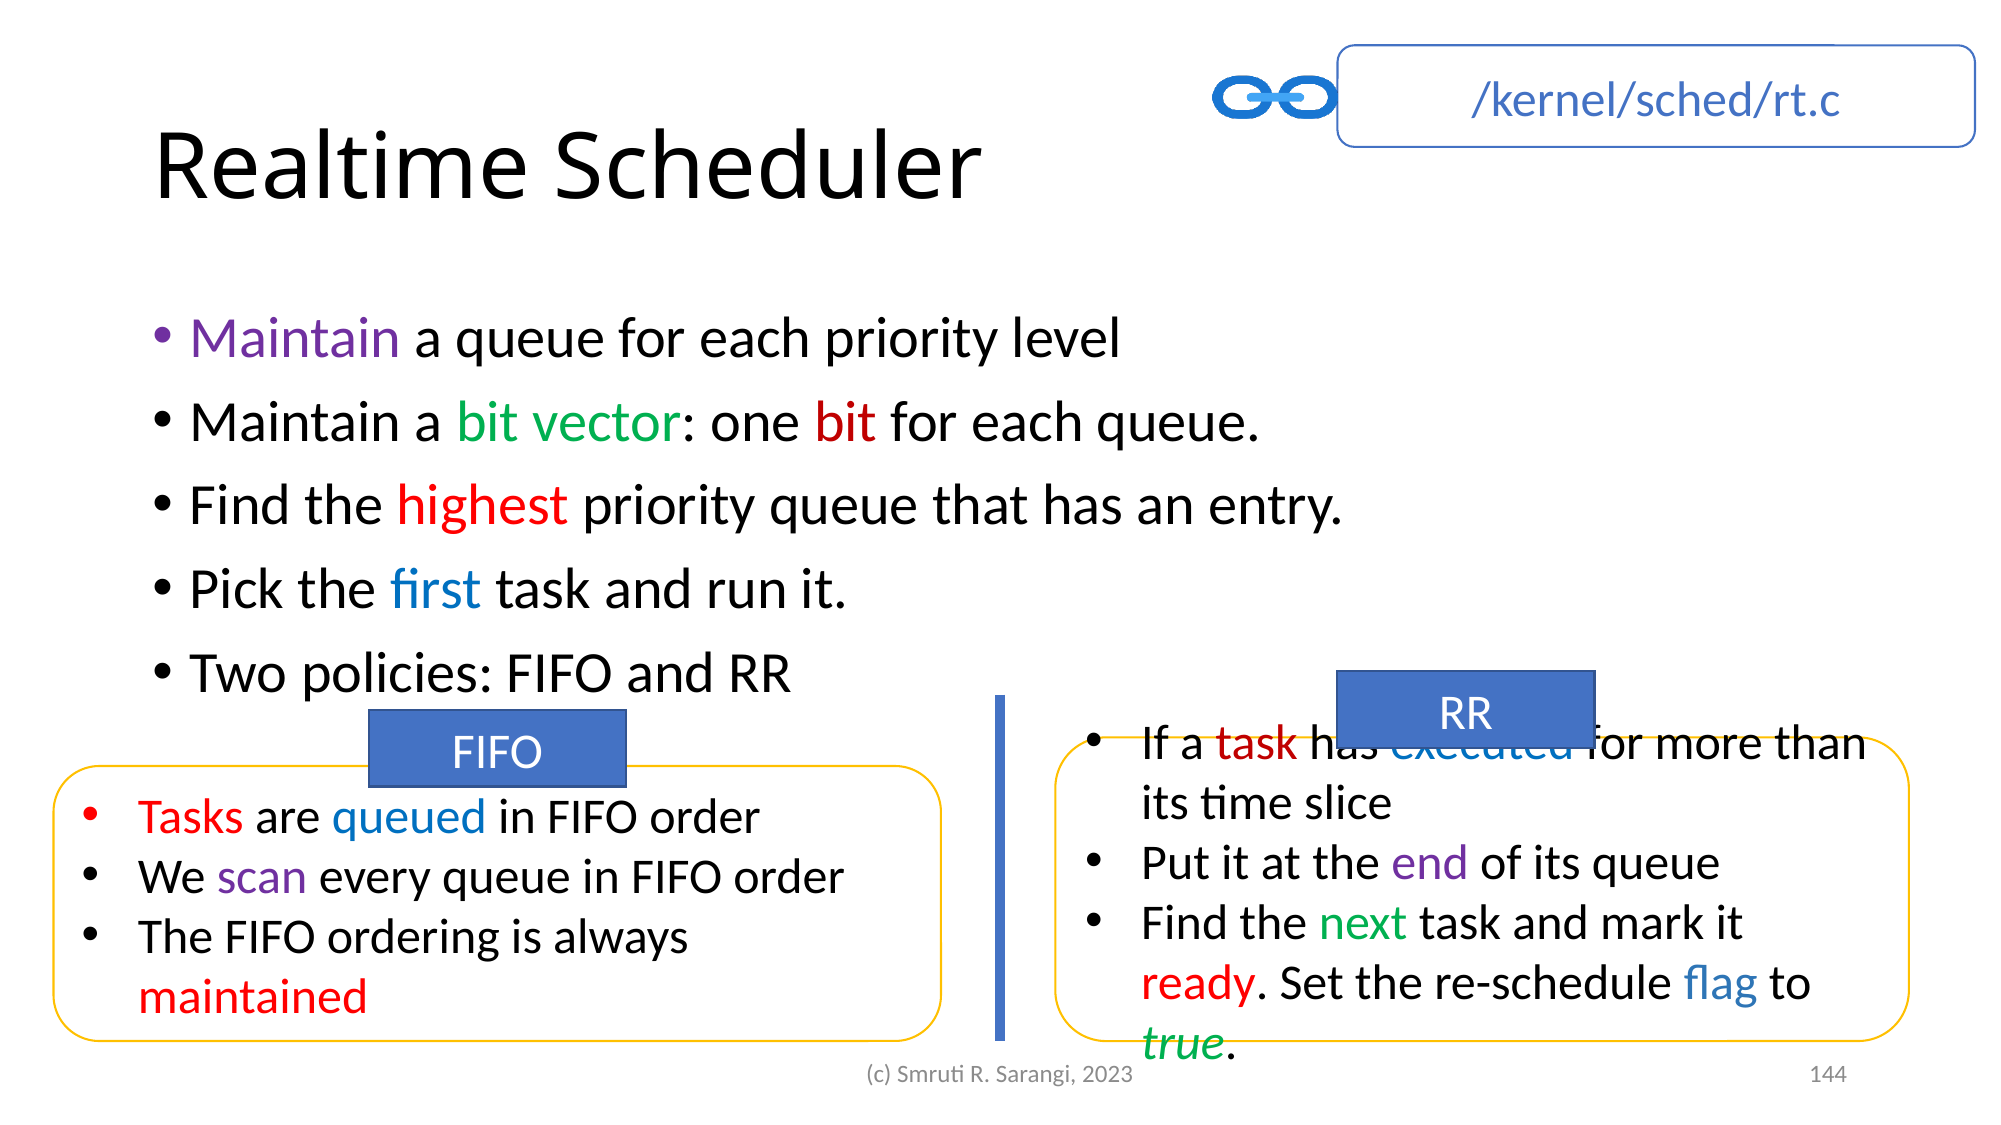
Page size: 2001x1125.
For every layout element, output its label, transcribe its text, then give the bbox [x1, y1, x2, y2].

footer (c) Smruti R. Sarangi, 2023 [662, 1042, 1338, 1103]
list Maintain a queue for each priority level Maintain a bit vector: one bit for each queue. Find the highest priority queue that has an entry. Pick the first task and run it. Two policies: FIFO and RR [137, 299, 1863, 736]
text_box Tasks are queued in FIFO order We scan every queue in FIFO order The FIFO ordering is always maintained [52, 764, 943, 1043]
text_box FIFO [368, 709, 627, 788]
slide_number 144 [1412, 1042, 1863, 1103]
text_box /kernel/sched/rt.c [1338, 44, 1977, 148]
text_box RR [1336, 670, 1596, 749]
text_box If a task has executed for more than its time slice Put it at the end of its queue Find the next task and mark it ready. Set the re-schedule flag to true. [1054, 736, 1910, 1043]
title Realtime Scheduler [137, 59, 1863, 278]
picture [1212, 45, 1338, 149]
